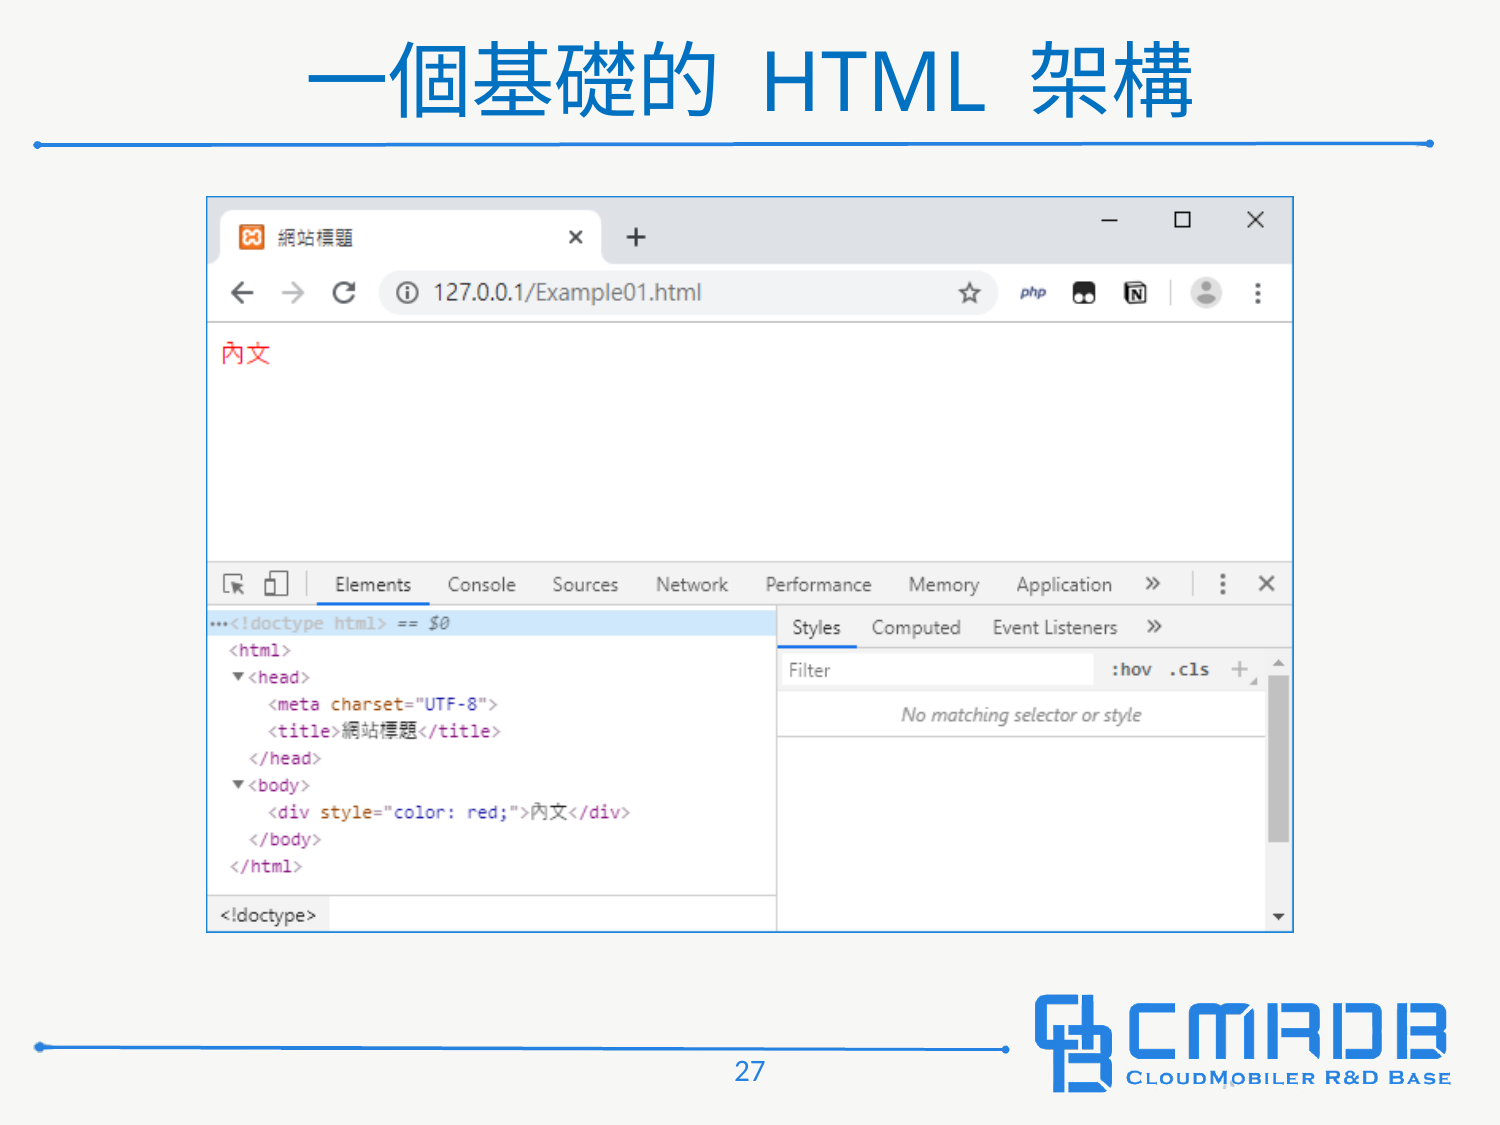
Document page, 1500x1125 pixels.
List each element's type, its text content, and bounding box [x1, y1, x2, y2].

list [206, 196, 1294, 933]
picture [0, 138, 1500, 1125]
title 一個基礎的 HTML 架構 [0, 0, 1500, 138]
